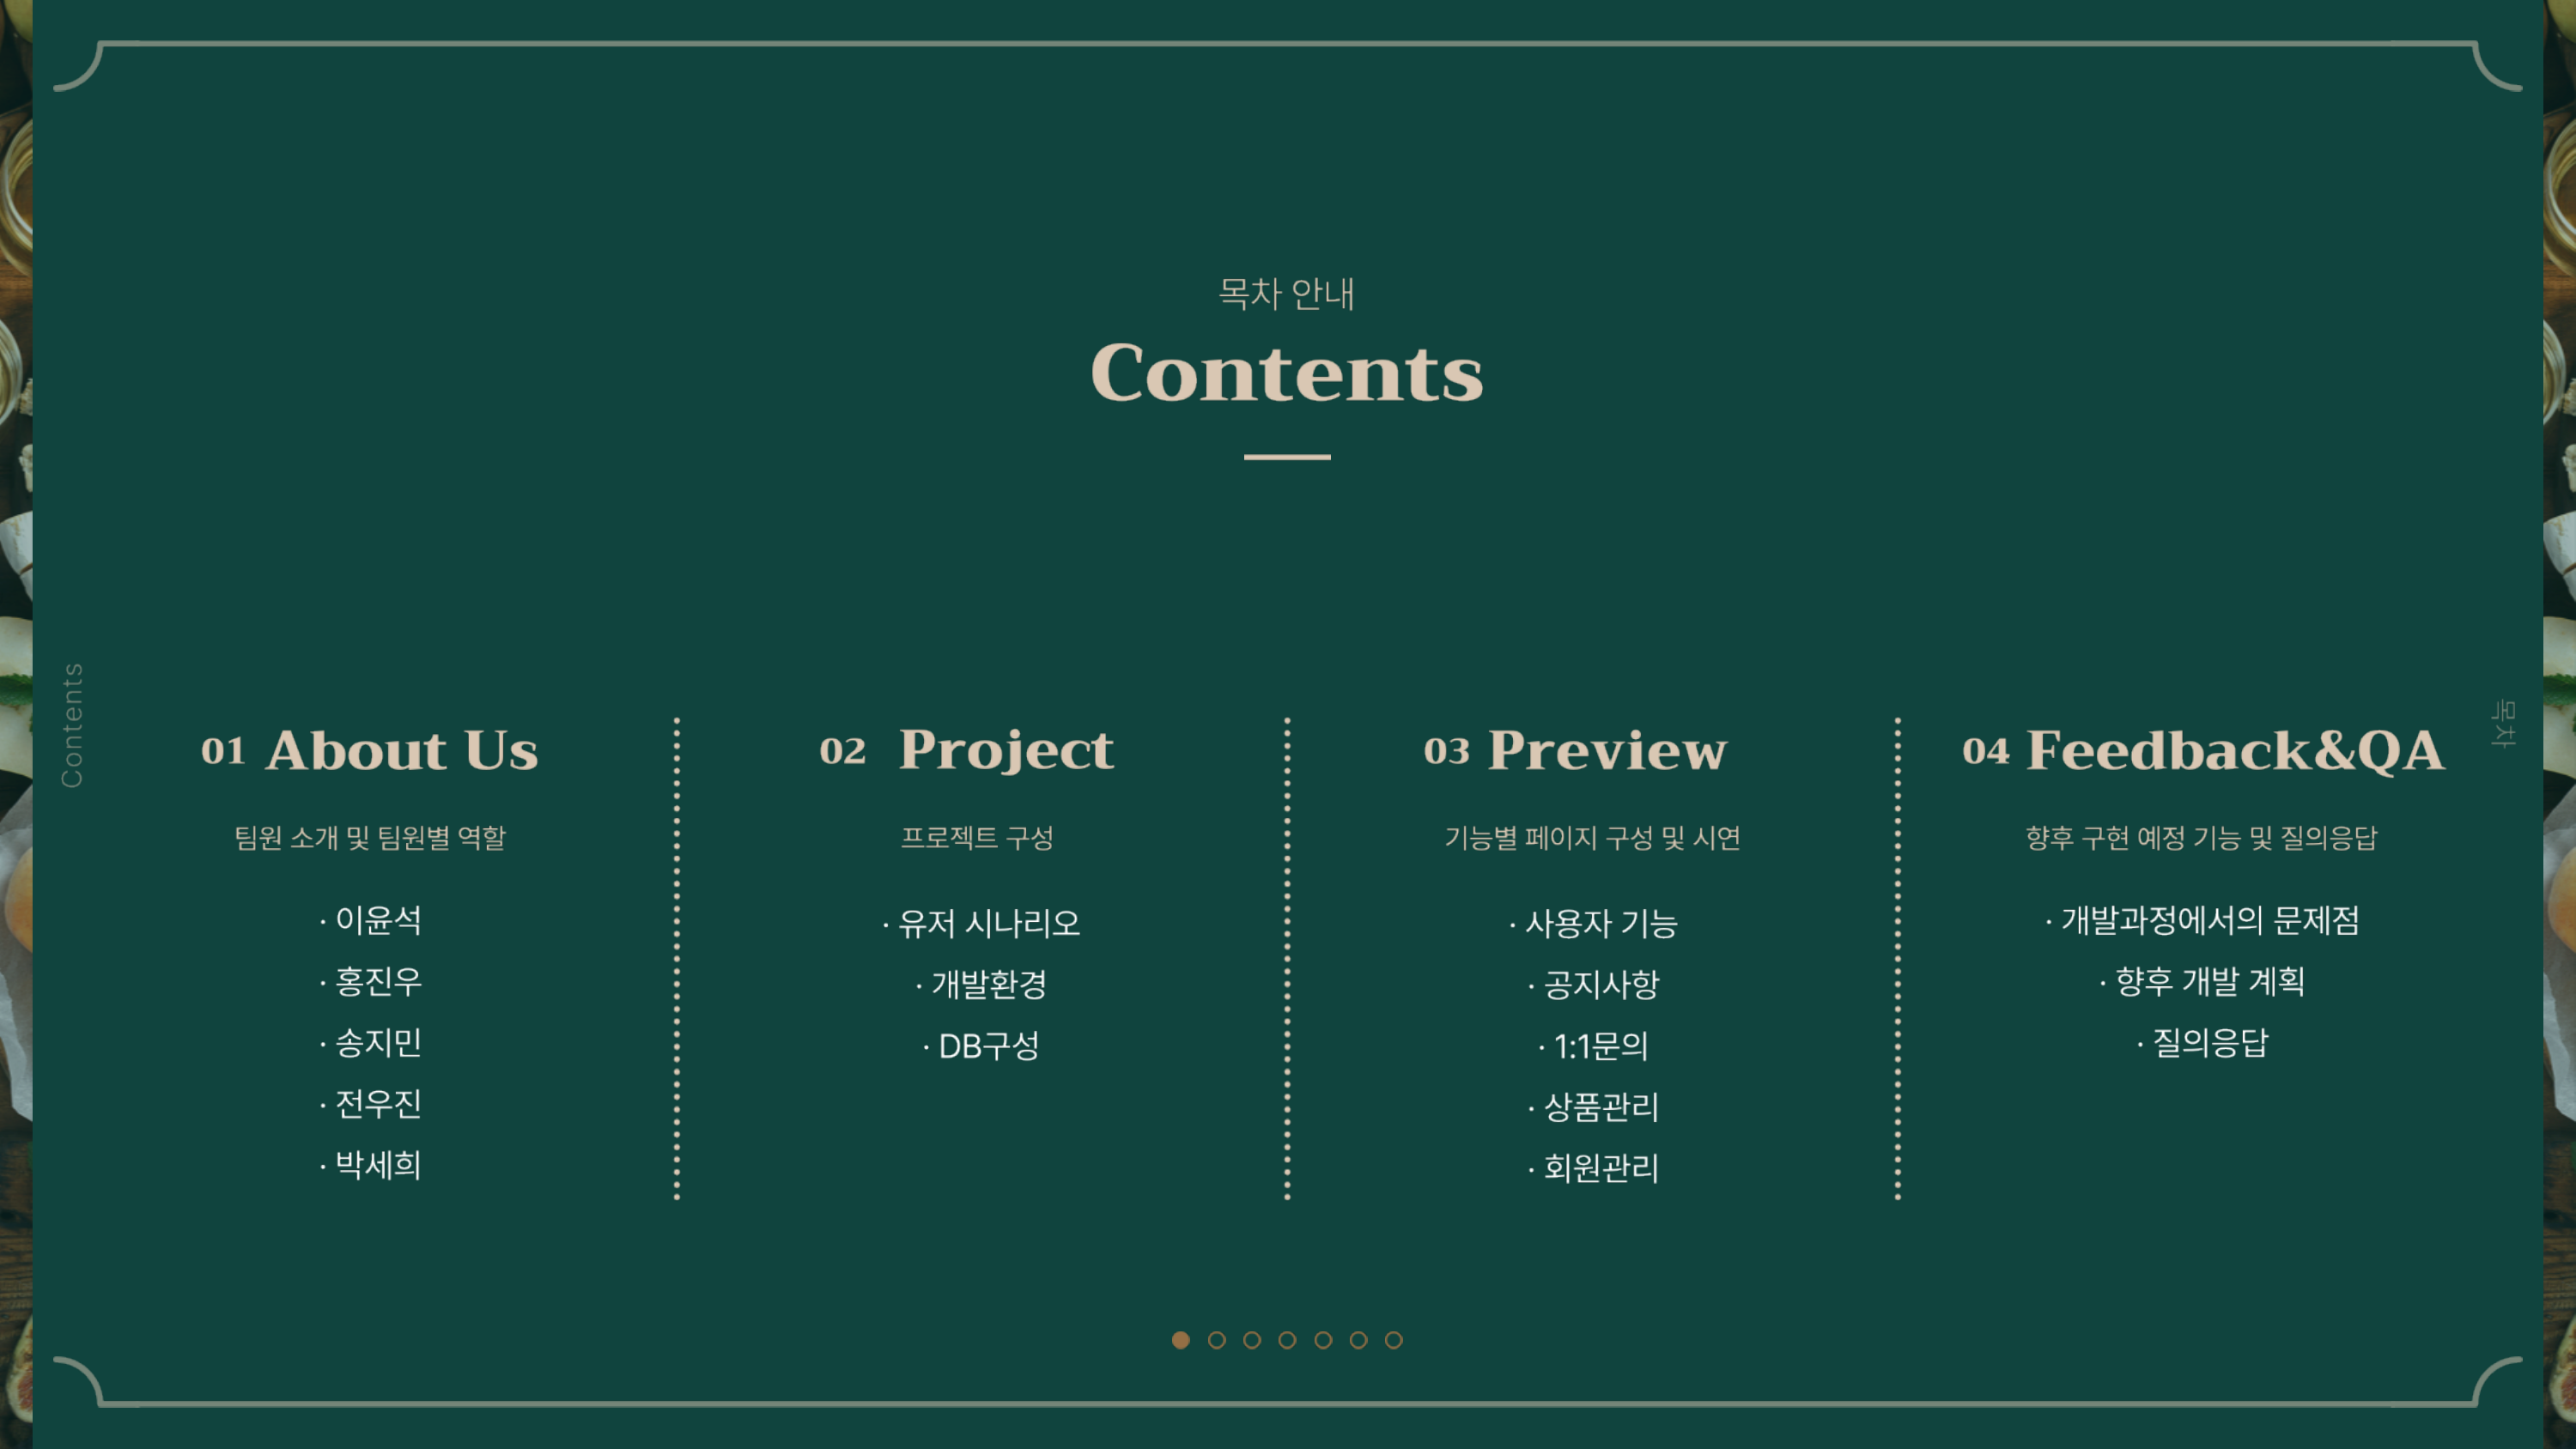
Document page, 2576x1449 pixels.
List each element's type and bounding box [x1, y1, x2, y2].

text_box [1952, 712, 2453, 1069]
text_box [1172, 1331, 1403, 1349]
text_box [0, 0, 2576, 1449]
picture [860, 263, 1522, 440]
text_box [53, 40, 2523, 580]
text_box [1826, 949, 2142, 970]
text_box [143, 712, 599, 1191]
text_box [1042, 949, 1362, 970]
text_box [754, 712, 1210, 1073]
text_box [53, 877, 2523, 1408]
text_box [1244, 446, 1332, 470]
text_box [1366, 712, 1822, 1195]
text_box [52, 580, 2523, 869]
text_box [431, 949, 921, 970]
